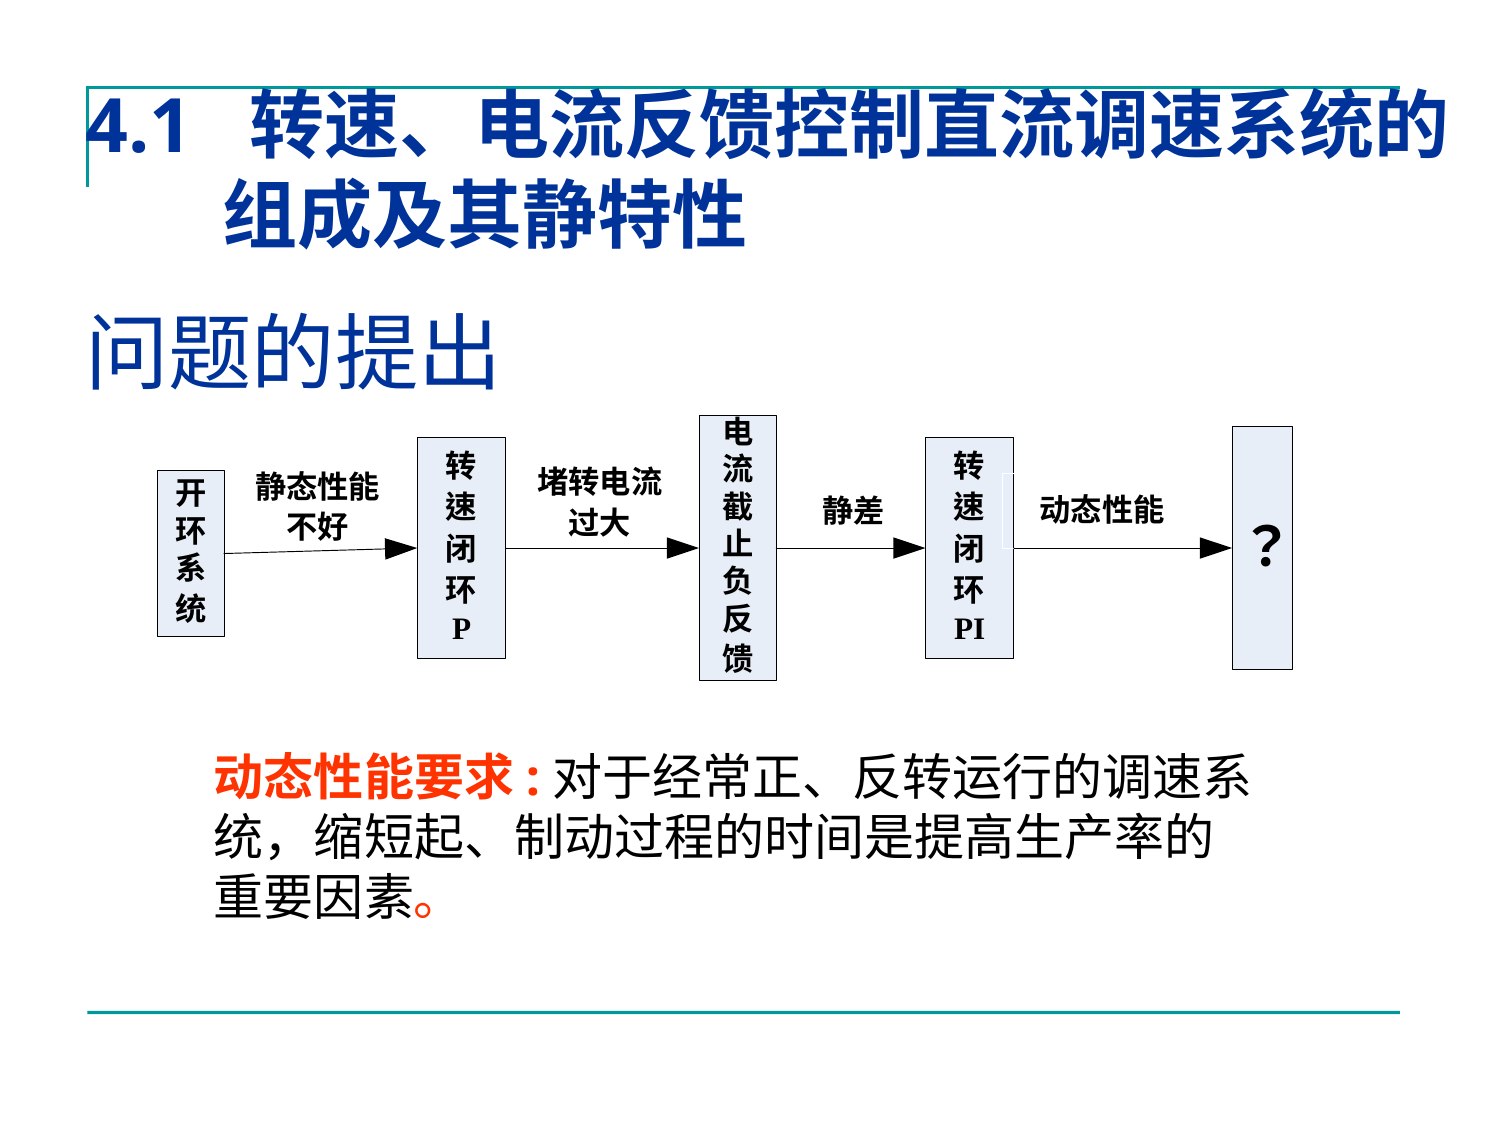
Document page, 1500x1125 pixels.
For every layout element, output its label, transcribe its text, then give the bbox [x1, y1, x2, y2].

text_box 动态性能要求:对于经常正、反转运行的调速系统，缩短起、制动过程的时间是提高生产率的重要因素。 [199, 738, 1278, 933]
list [152, 410, 1299, 686]
text_box 4.1 转速、电流反馈控制直流调速系统的组成及其静特性 [70, 70, 1482, 267]
title 问题的提出 [70, 292, 1335, 394]
